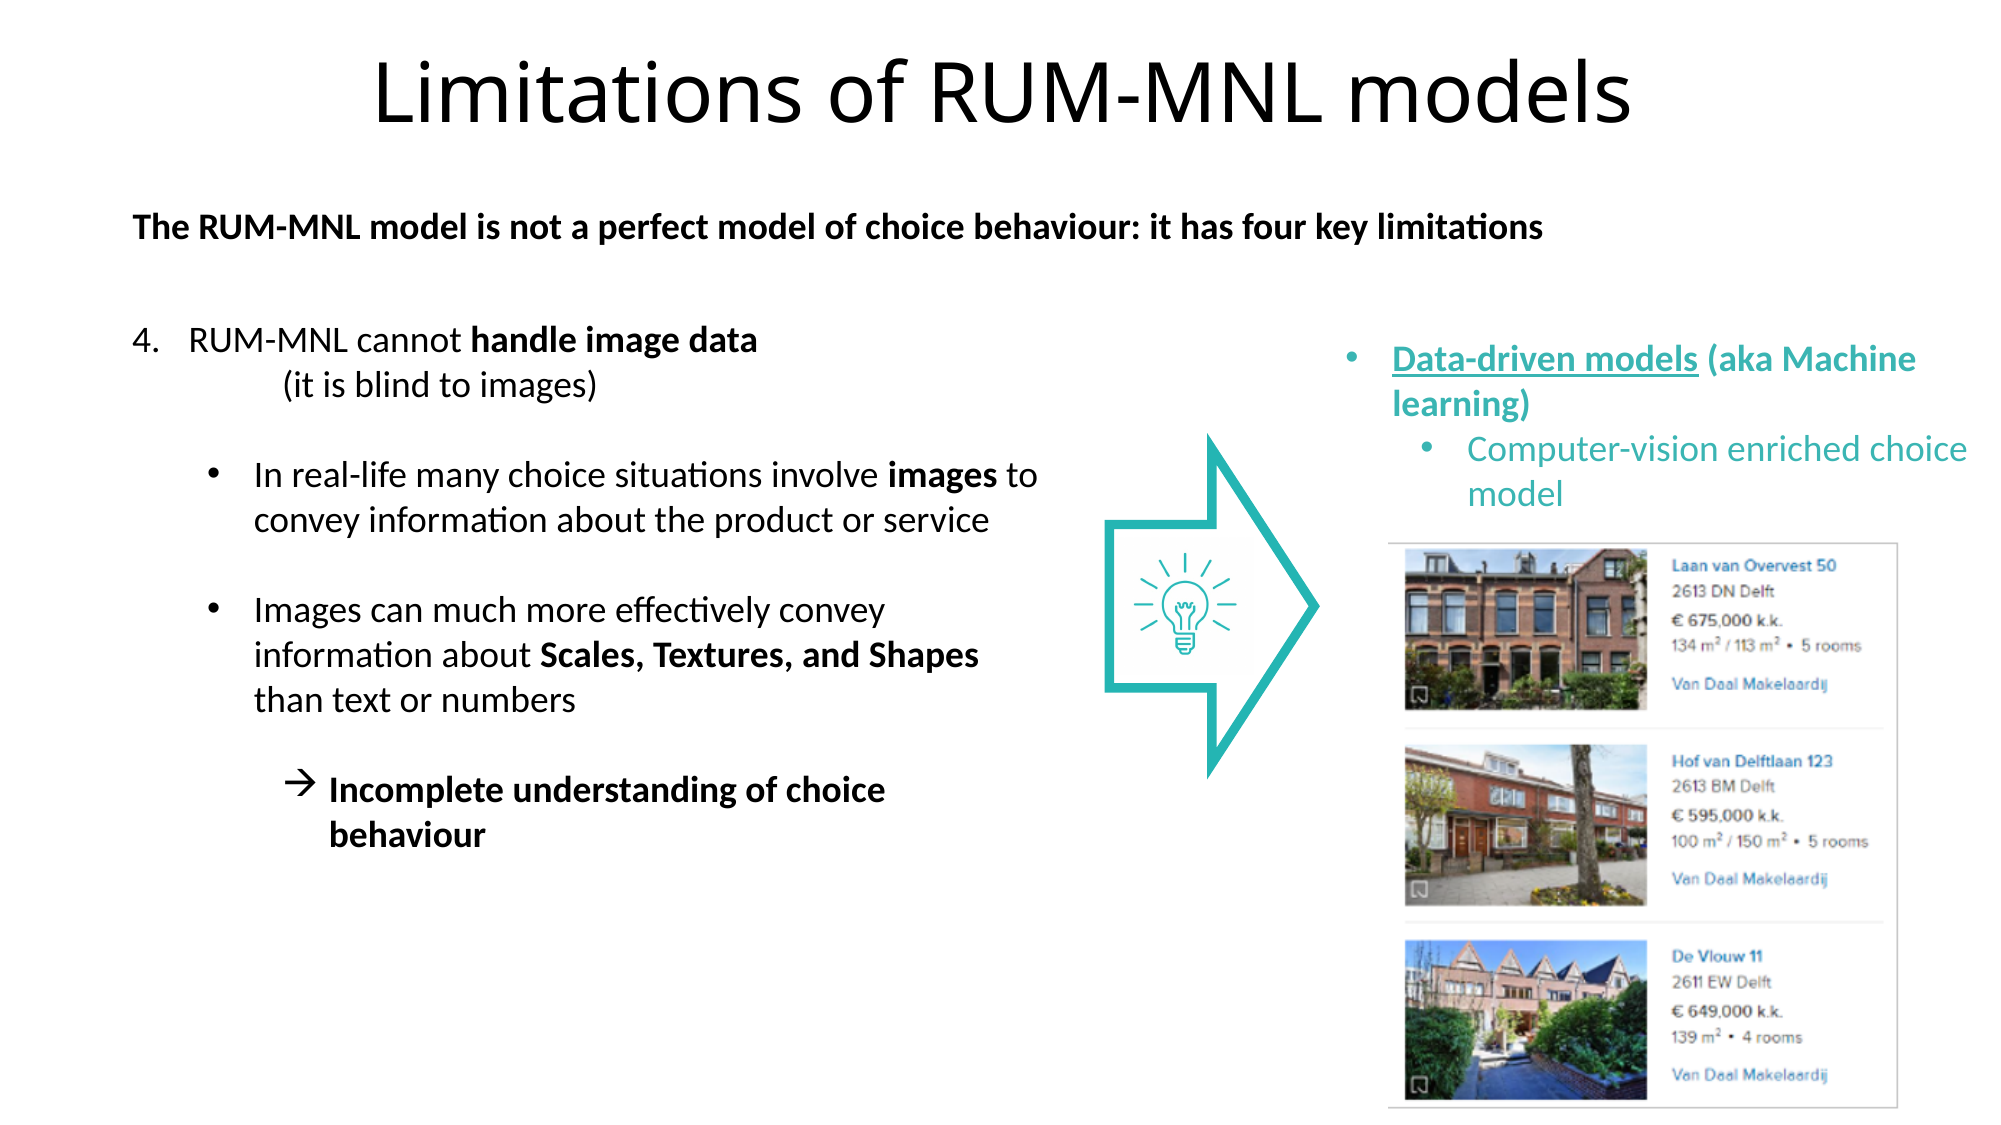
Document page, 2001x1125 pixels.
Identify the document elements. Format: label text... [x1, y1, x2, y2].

text_box The RUM-MNL model is not a perfect model of choice behaviour: it has four key limitations [117, 199, 1679, 278]
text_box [1109, 326, 1985, 1113]
text_box RUM-MNL cannot handle image data (it is blind to images) In real-life many choice situations involve images to convey information about the product or service Images can much more effectively convey information about Scales, Textures, and Shapes than text or numbers Incomplete understanding of choice behaviour [117, 307, 1056, 1043]
title Limitations of RUM-MNL models [117, 22, 1888, 170]
